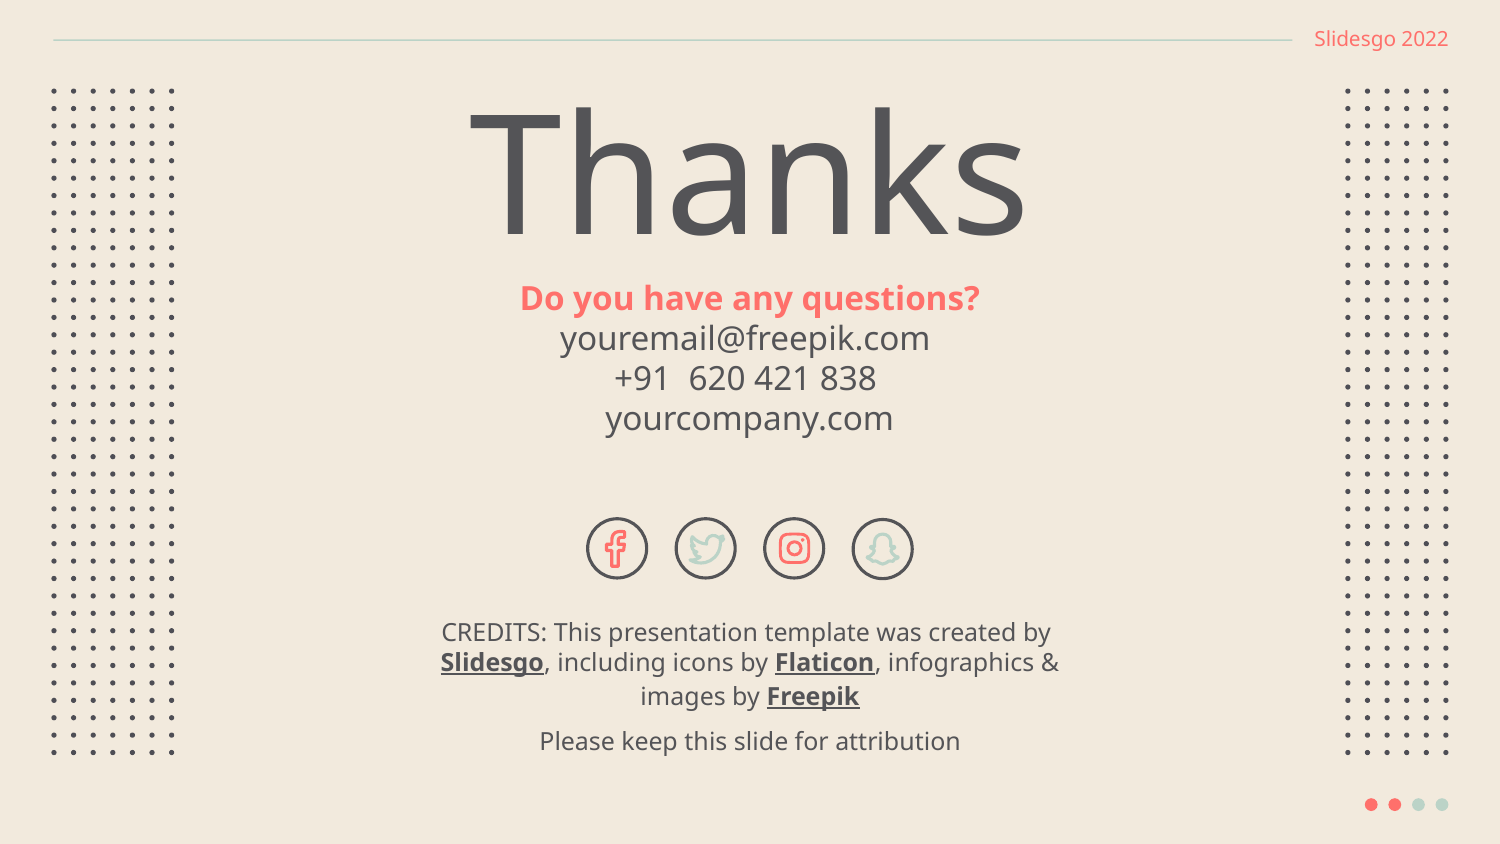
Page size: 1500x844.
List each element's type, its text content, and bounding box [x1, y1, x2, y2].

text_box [675, 518, 736, 579]
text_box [852, 519, 913, 579]
text_box Please keep this slide for attribution [504, 725, 997, 756]
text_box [764, 518, 824, 579]
subtitle Do you have any questions? youremail@freepik.com +91 620 421 838 yourcompany.com [397, 252, 1103, 463]
subtitle Slidesgo 2022 [1292, 25, 1449, 56]
title Thanks [398, 88, 1102, 252]
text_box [587, 518, 647, 579]
